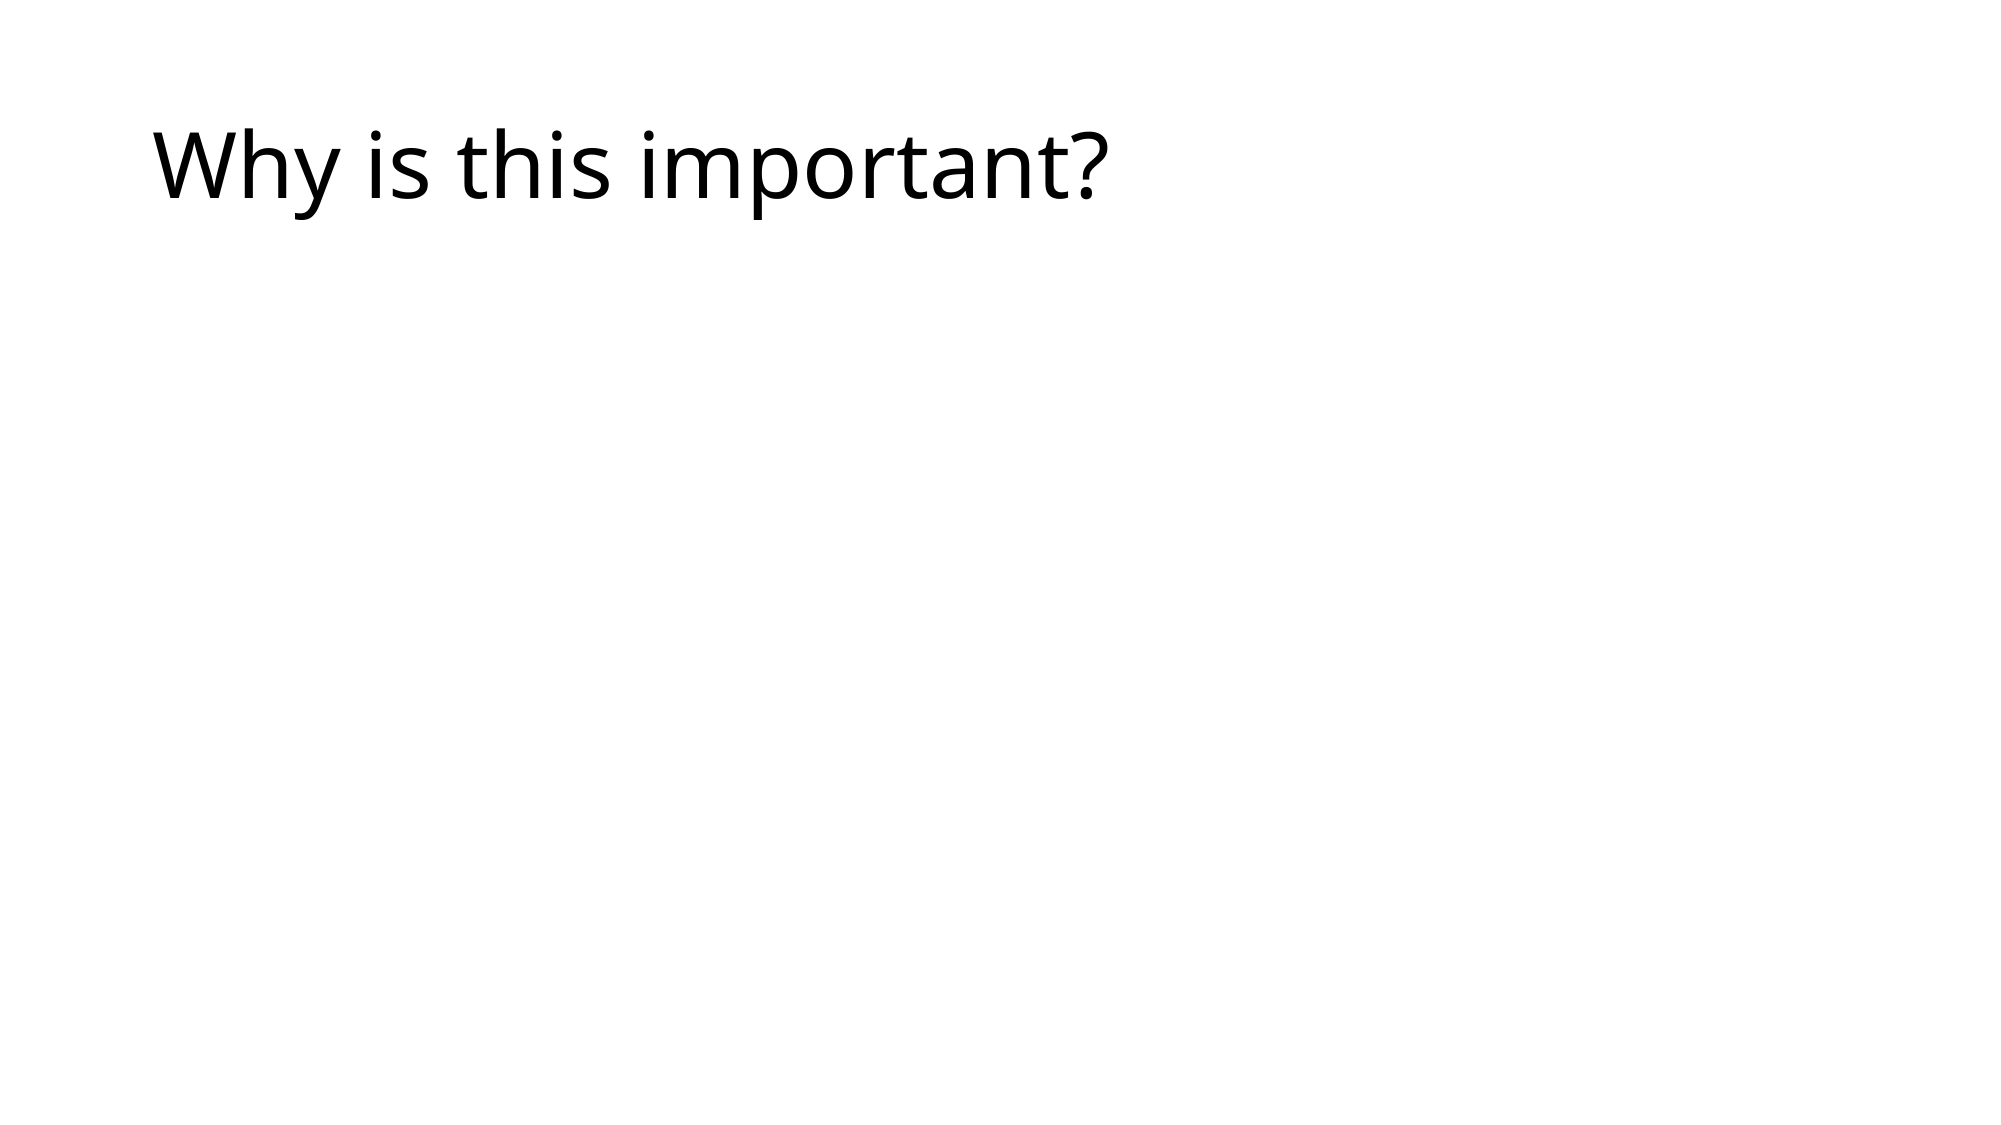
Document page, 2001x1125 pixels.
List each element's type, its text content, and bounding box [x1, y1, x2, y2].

title Why is this important? [137, 59, 1863, 278]
